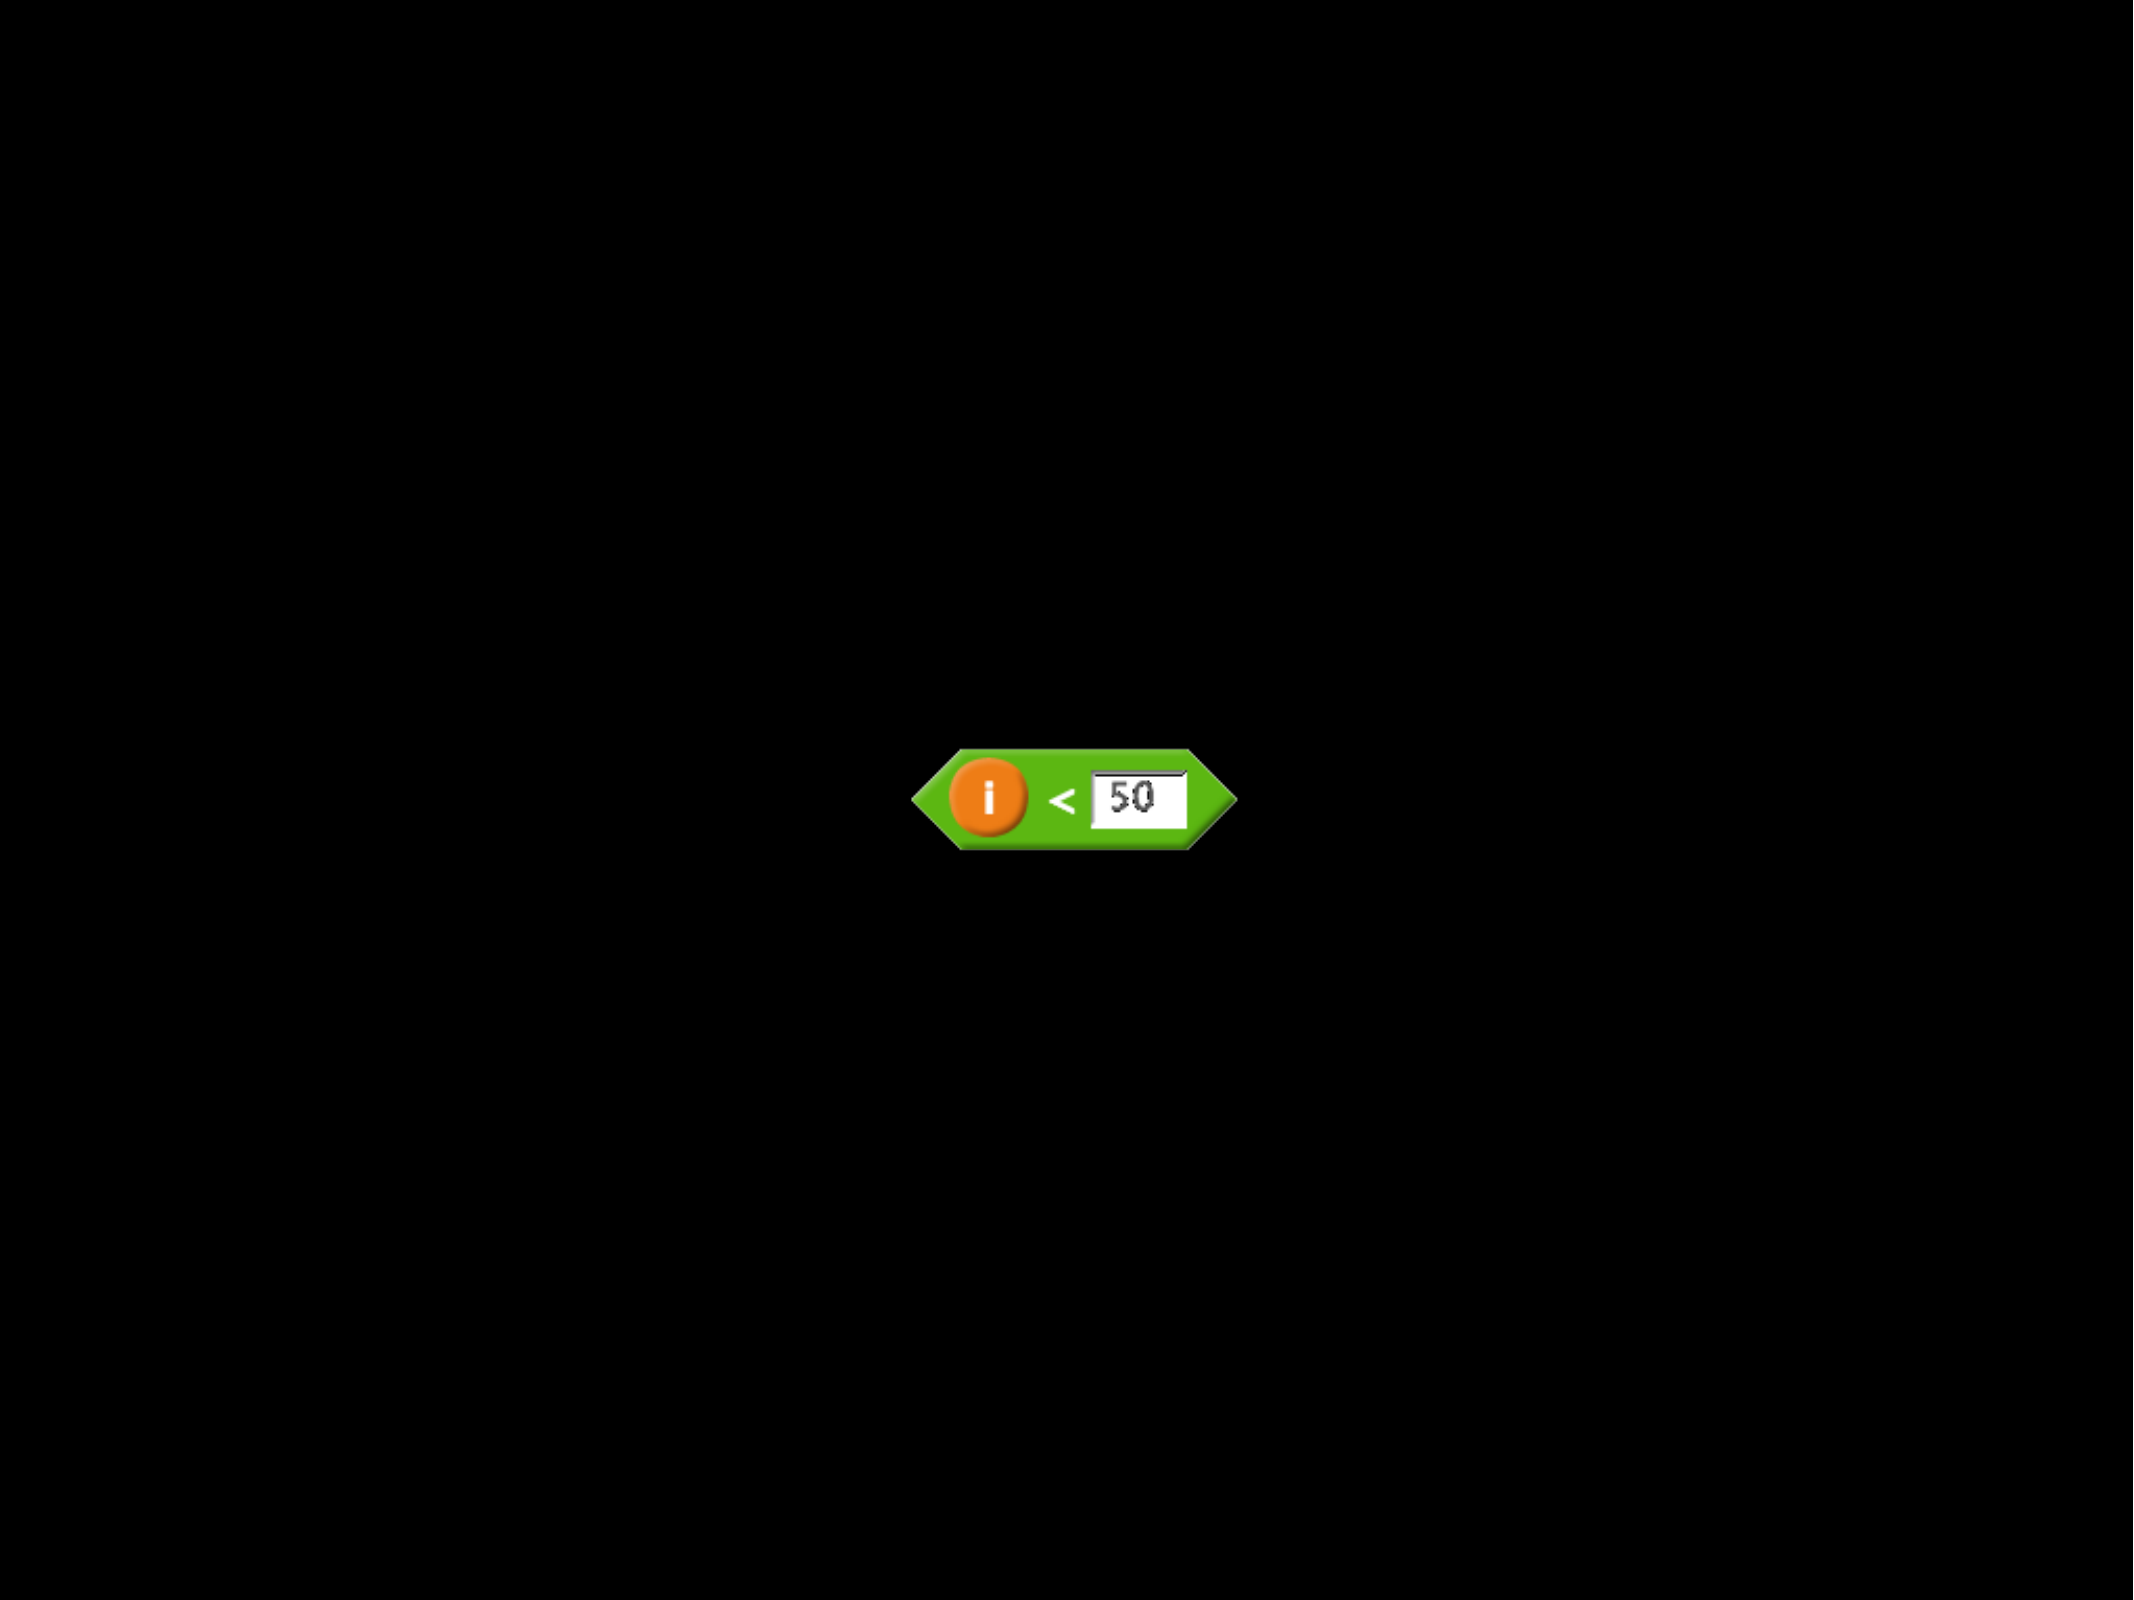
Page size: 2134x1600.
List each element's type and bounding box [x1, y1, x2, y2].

picture [837, 691, 1297, 909]
